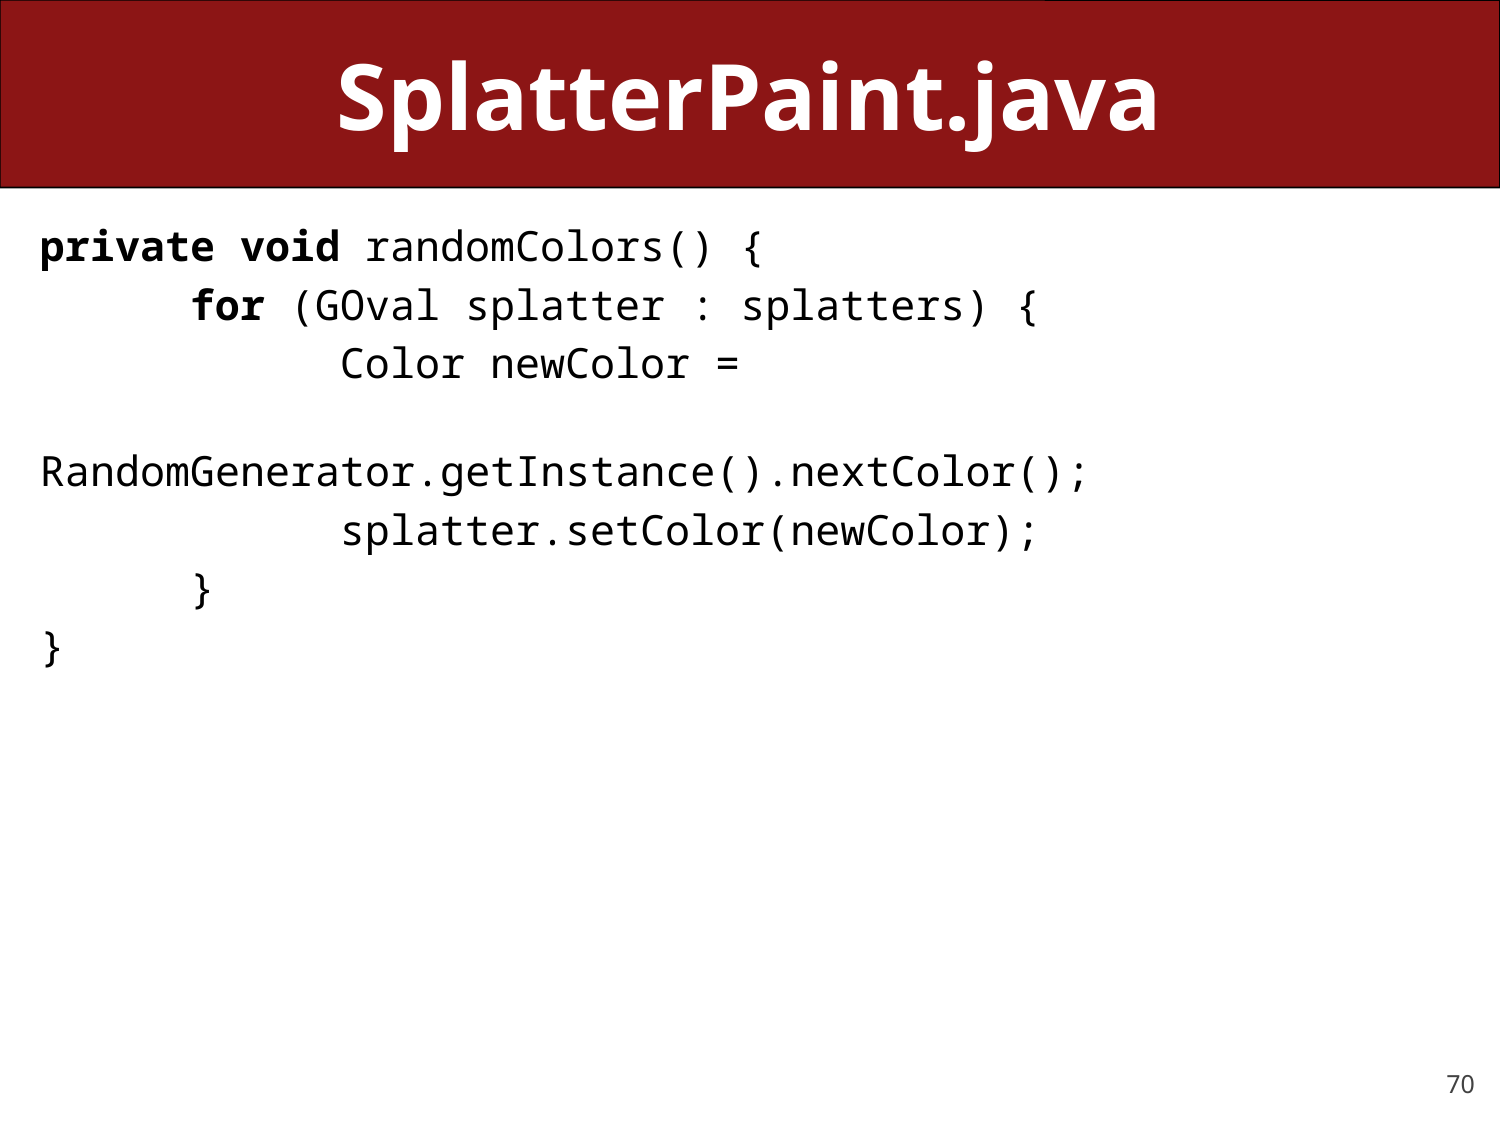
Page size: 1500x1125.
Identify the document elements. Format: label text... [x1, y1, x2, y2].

list private void randomColors() { for (GOval splatter : splatters) { Color newColor = RandomGenerator.getInstance().nextColor(); splatter.setColor(newColor); } } [24, 212, 1475, 1063]
title SplatterPaint.java [75, 0, 1425, 188]
